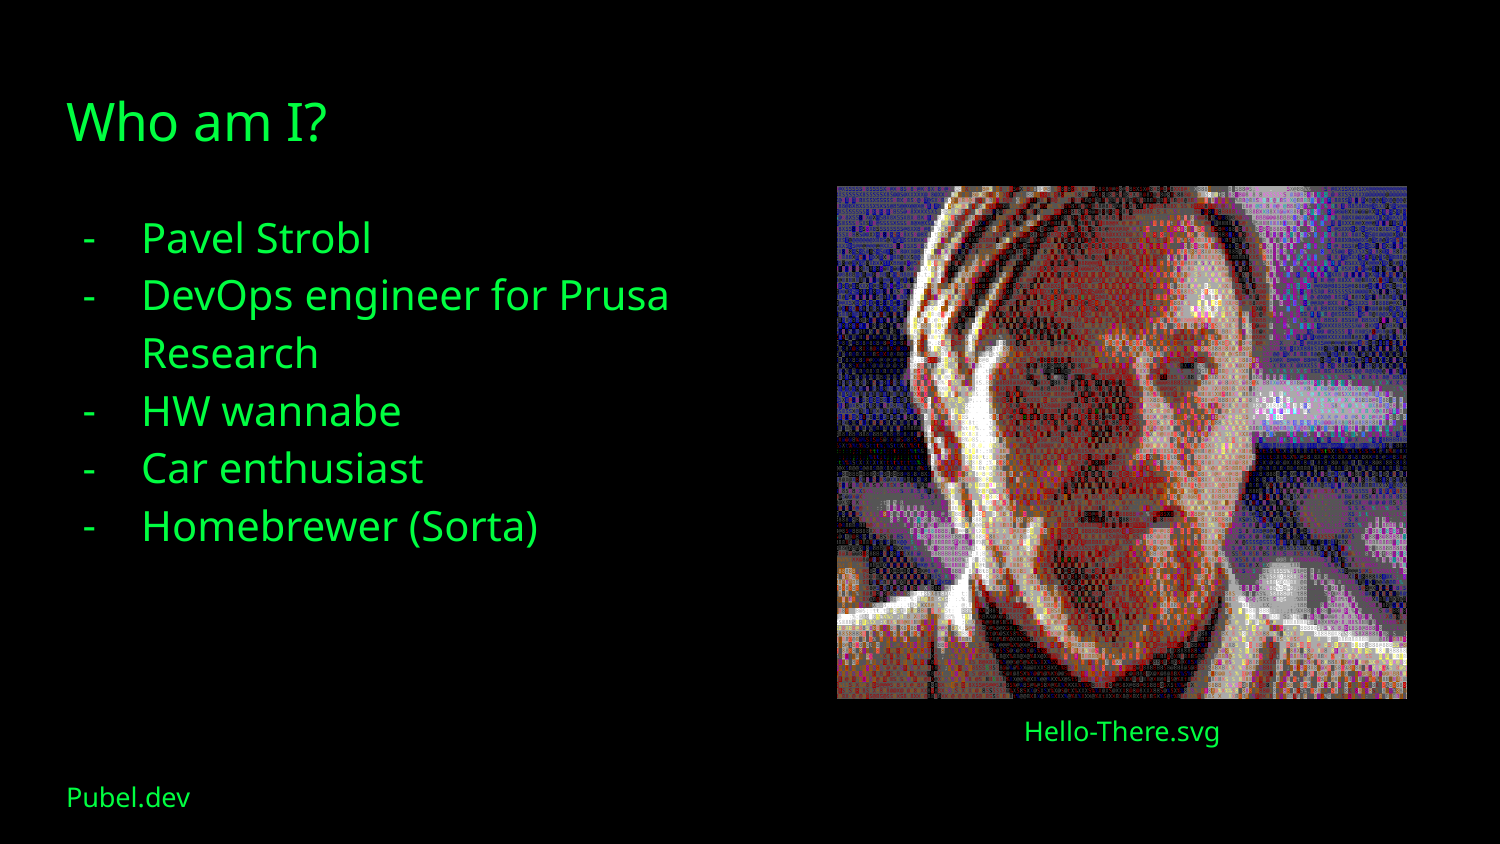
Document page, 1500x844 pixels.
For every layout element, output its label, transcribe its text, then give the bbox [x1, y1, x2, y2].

picture [837, 185, 1407, 699]
title Who am I? [51, 72, 1449, 167]
slide_number Pubel.dev [51, 764, 359, 830]
list Pavel Strobl DevOps engineer for Prusa Research HW wannabe Car enthusiast Homebrewer (Sorta) [51, 189, 708, 750]
slide_number Hello-There.svg [968, 707, 1276, 764]
